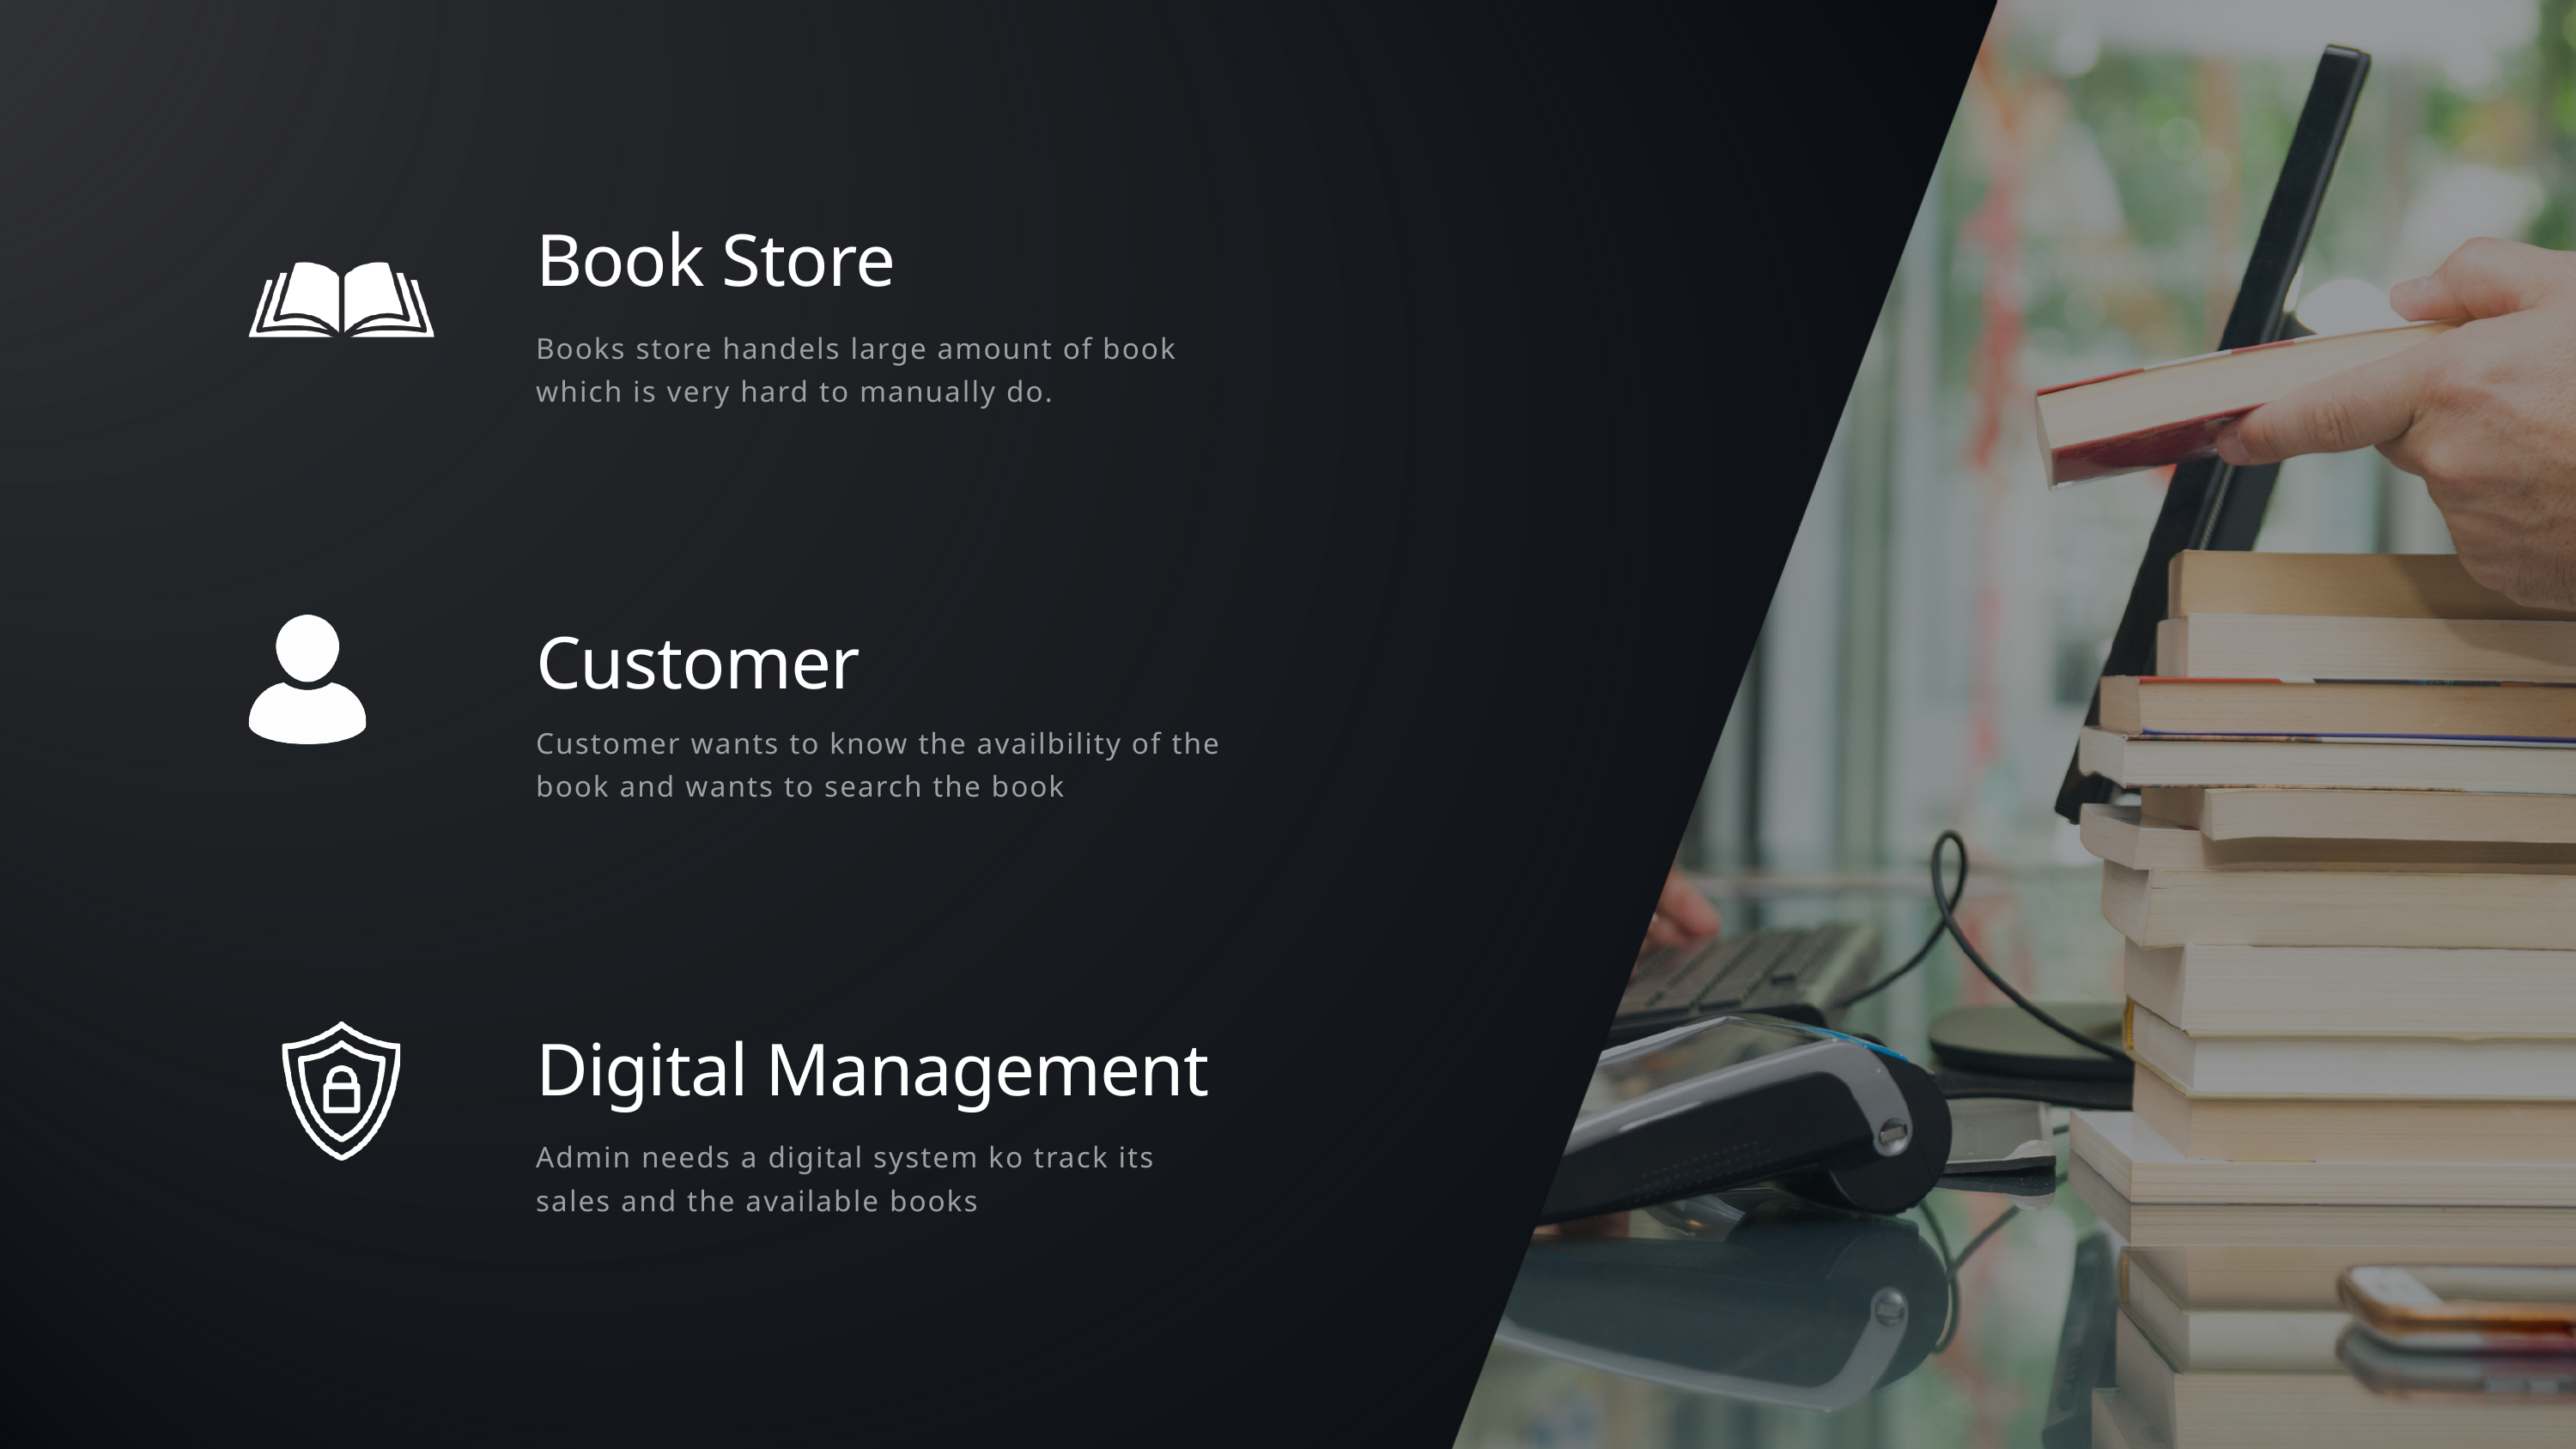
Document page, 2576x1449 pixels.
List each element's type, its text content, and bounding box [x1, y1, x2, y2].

text_box [248, 615, 367, 744]
text_box [1998, 0, 2576, 1449]
text_box Digital Management [536, 1009, 1358, 1110]
text_box [0, 0, 1998, 1449]
text_box Customer [536, 603, 1358, 704]
text_box [282, 1022, 401, 1161]
text_box [248, 258, 434, 337]
text_box Book Store [536, 200, 1358, 301]
text_box Books store handels large amount of book which is very hard to manually do. [536, 321, 1233, 452]
text_box Admin needs a digital system ko track its sales and the available books [536, 1131, 1233, 1217]
text_box Customer wants to know the availbility of the book and wants to search the book [536, 716, 1233, 803]
